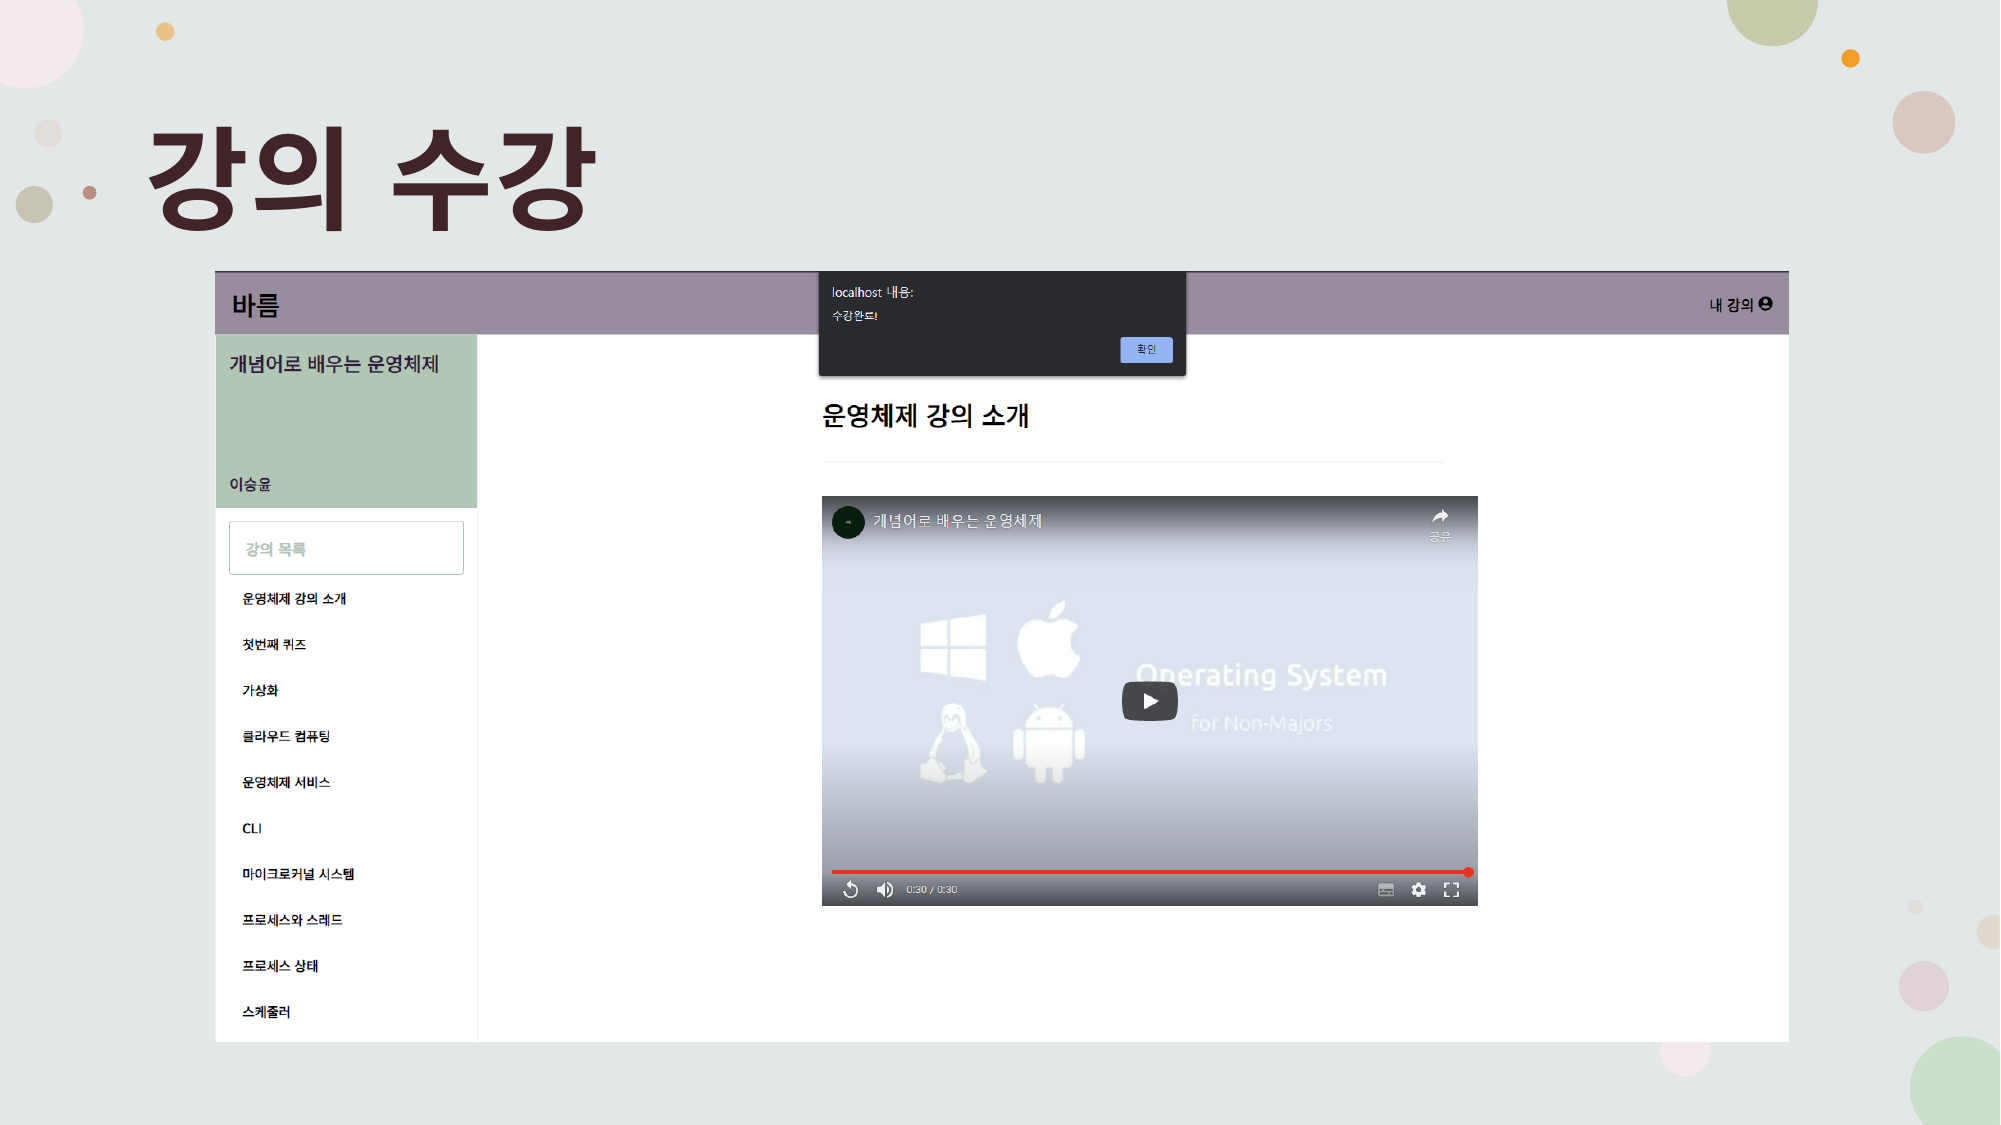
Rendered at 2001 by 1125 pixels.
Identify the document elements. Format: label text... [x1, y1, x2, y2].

picture [215, 271, 1789, 1042]
title 강의 수강 [127, 59, 1877, 278]
